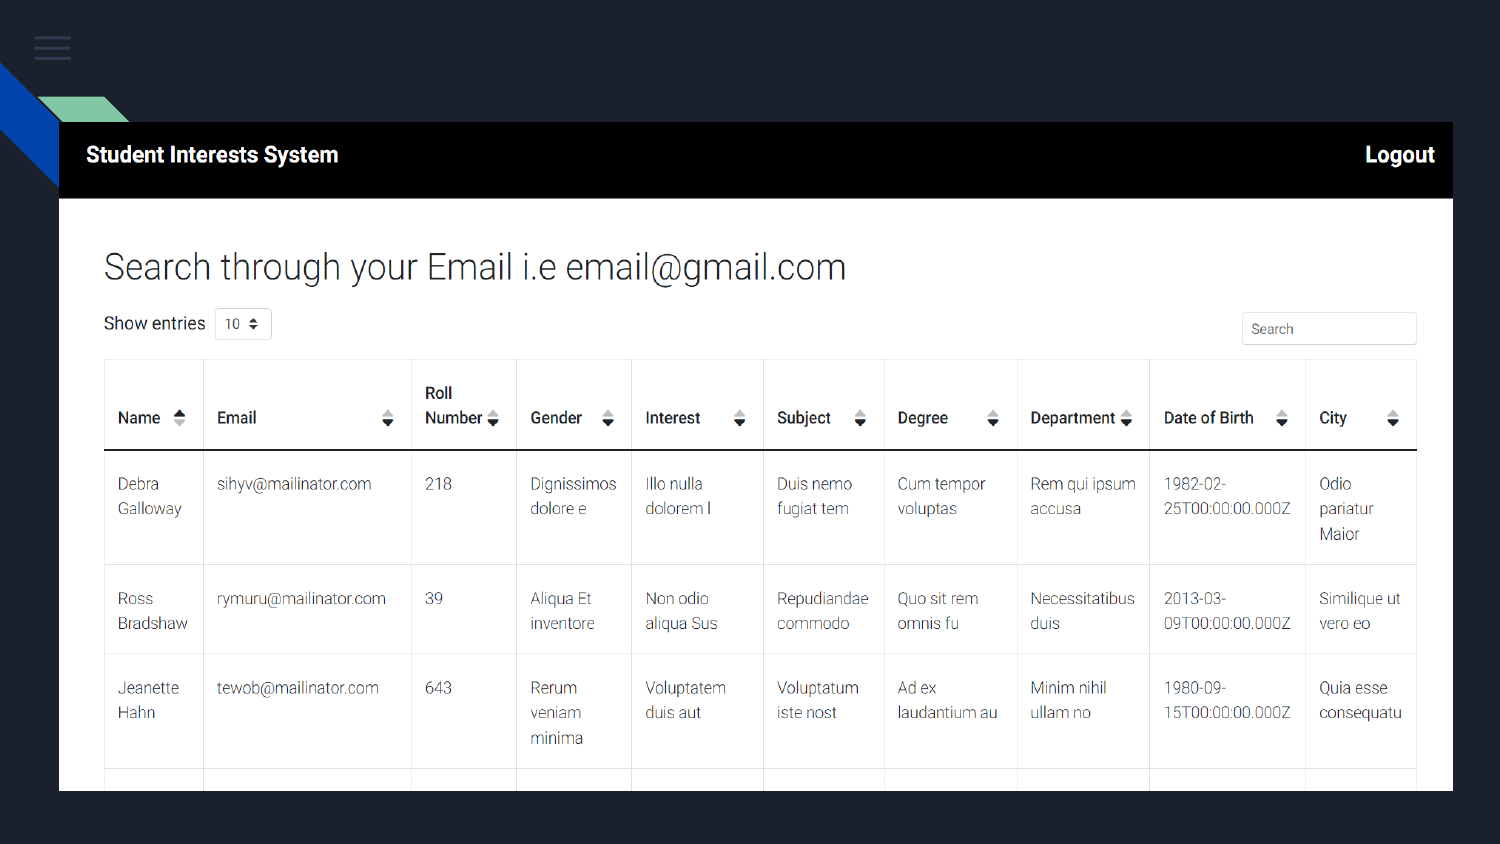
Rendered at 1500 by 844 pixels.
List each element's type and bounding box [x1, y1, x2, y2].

picture [59, 121, 1453, 792]
